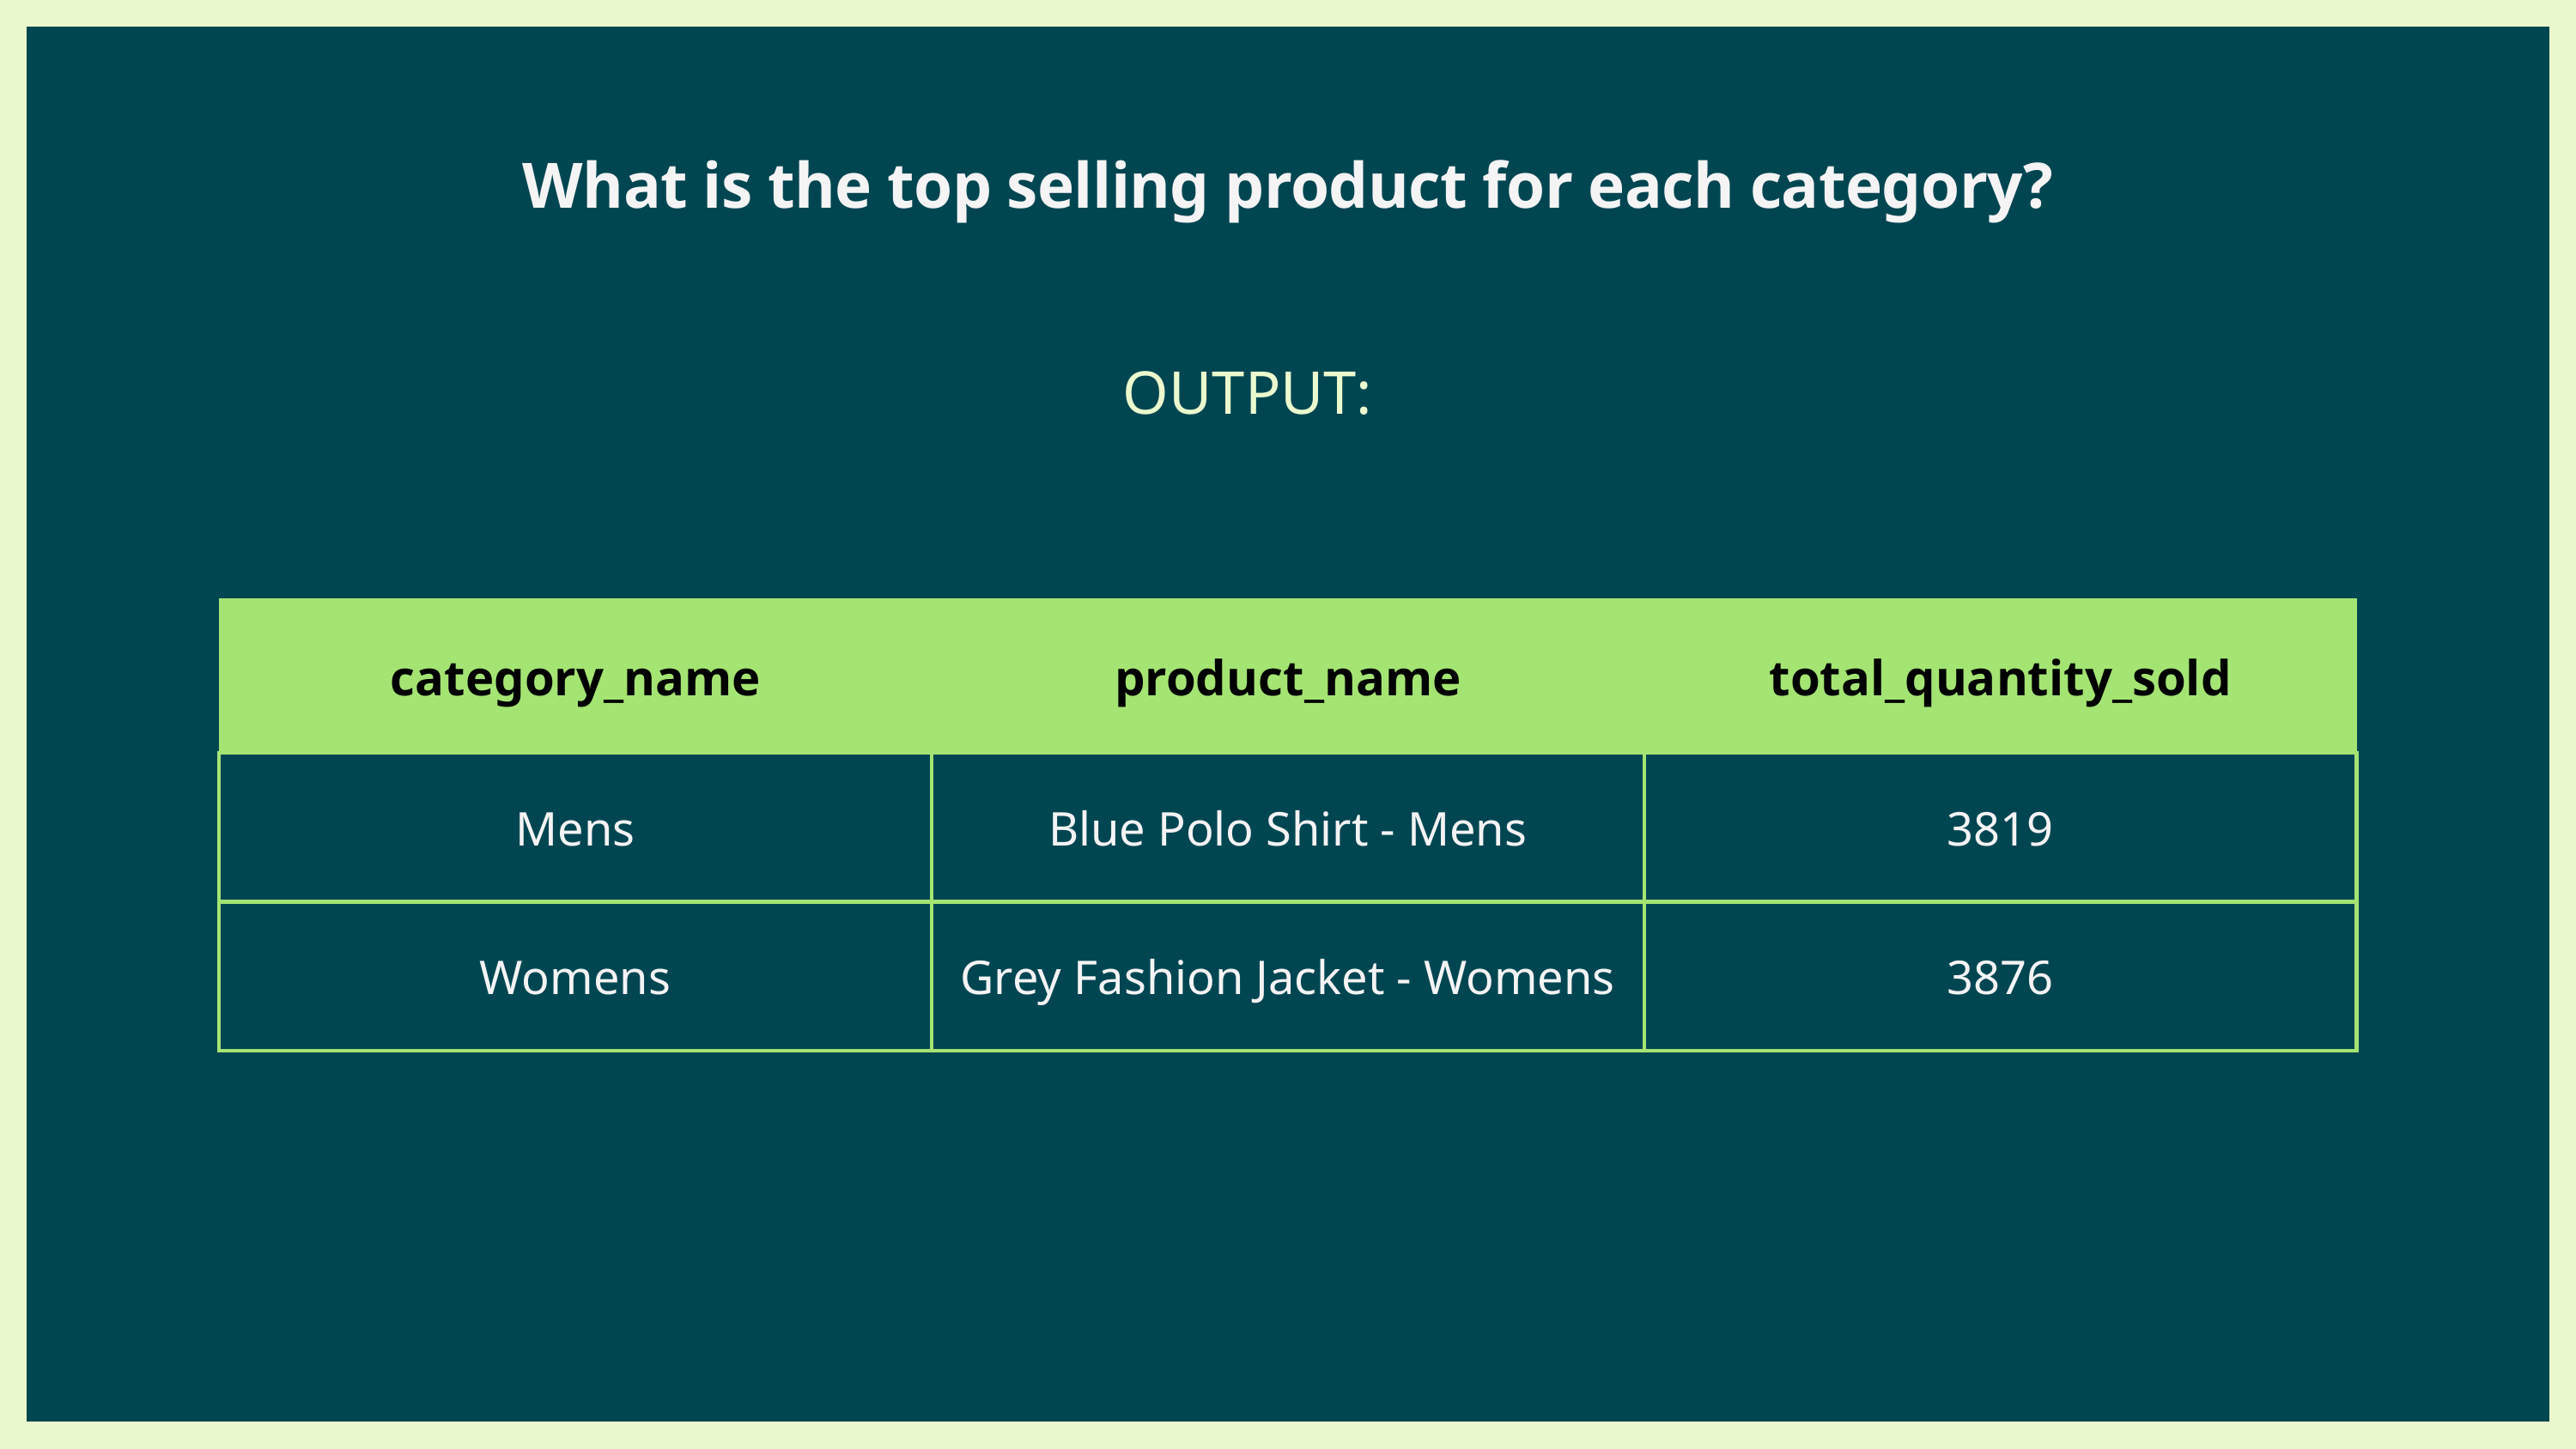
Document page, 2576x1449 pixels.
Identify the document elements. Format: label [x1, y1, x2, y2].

text_box [0, 0, 2576, 1449]
